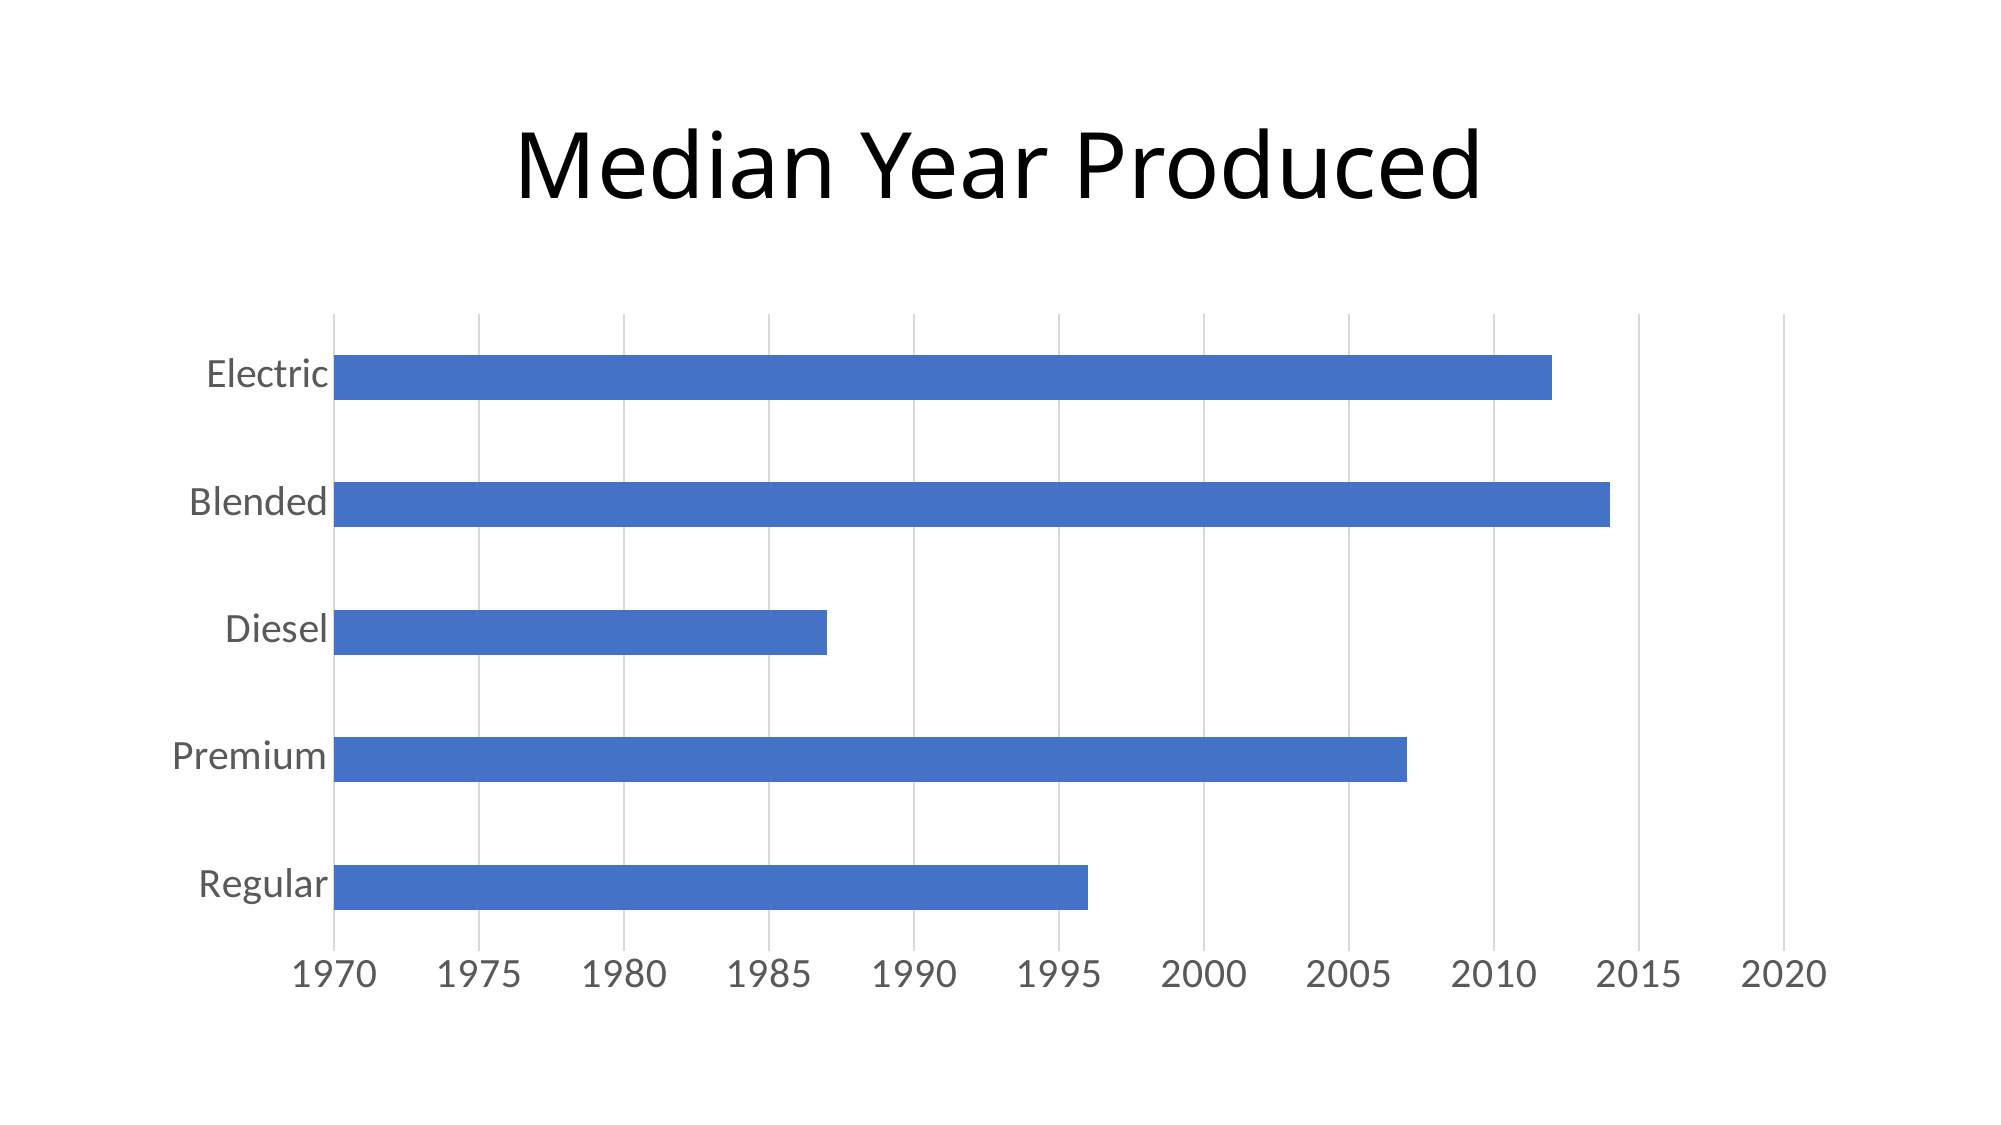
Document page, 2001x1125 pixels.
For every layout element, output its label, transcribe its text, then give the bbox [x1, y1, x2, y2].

chart [137, 299, 1863, 1014]
title Median Year Produced [137, 59, 1863, 278]
